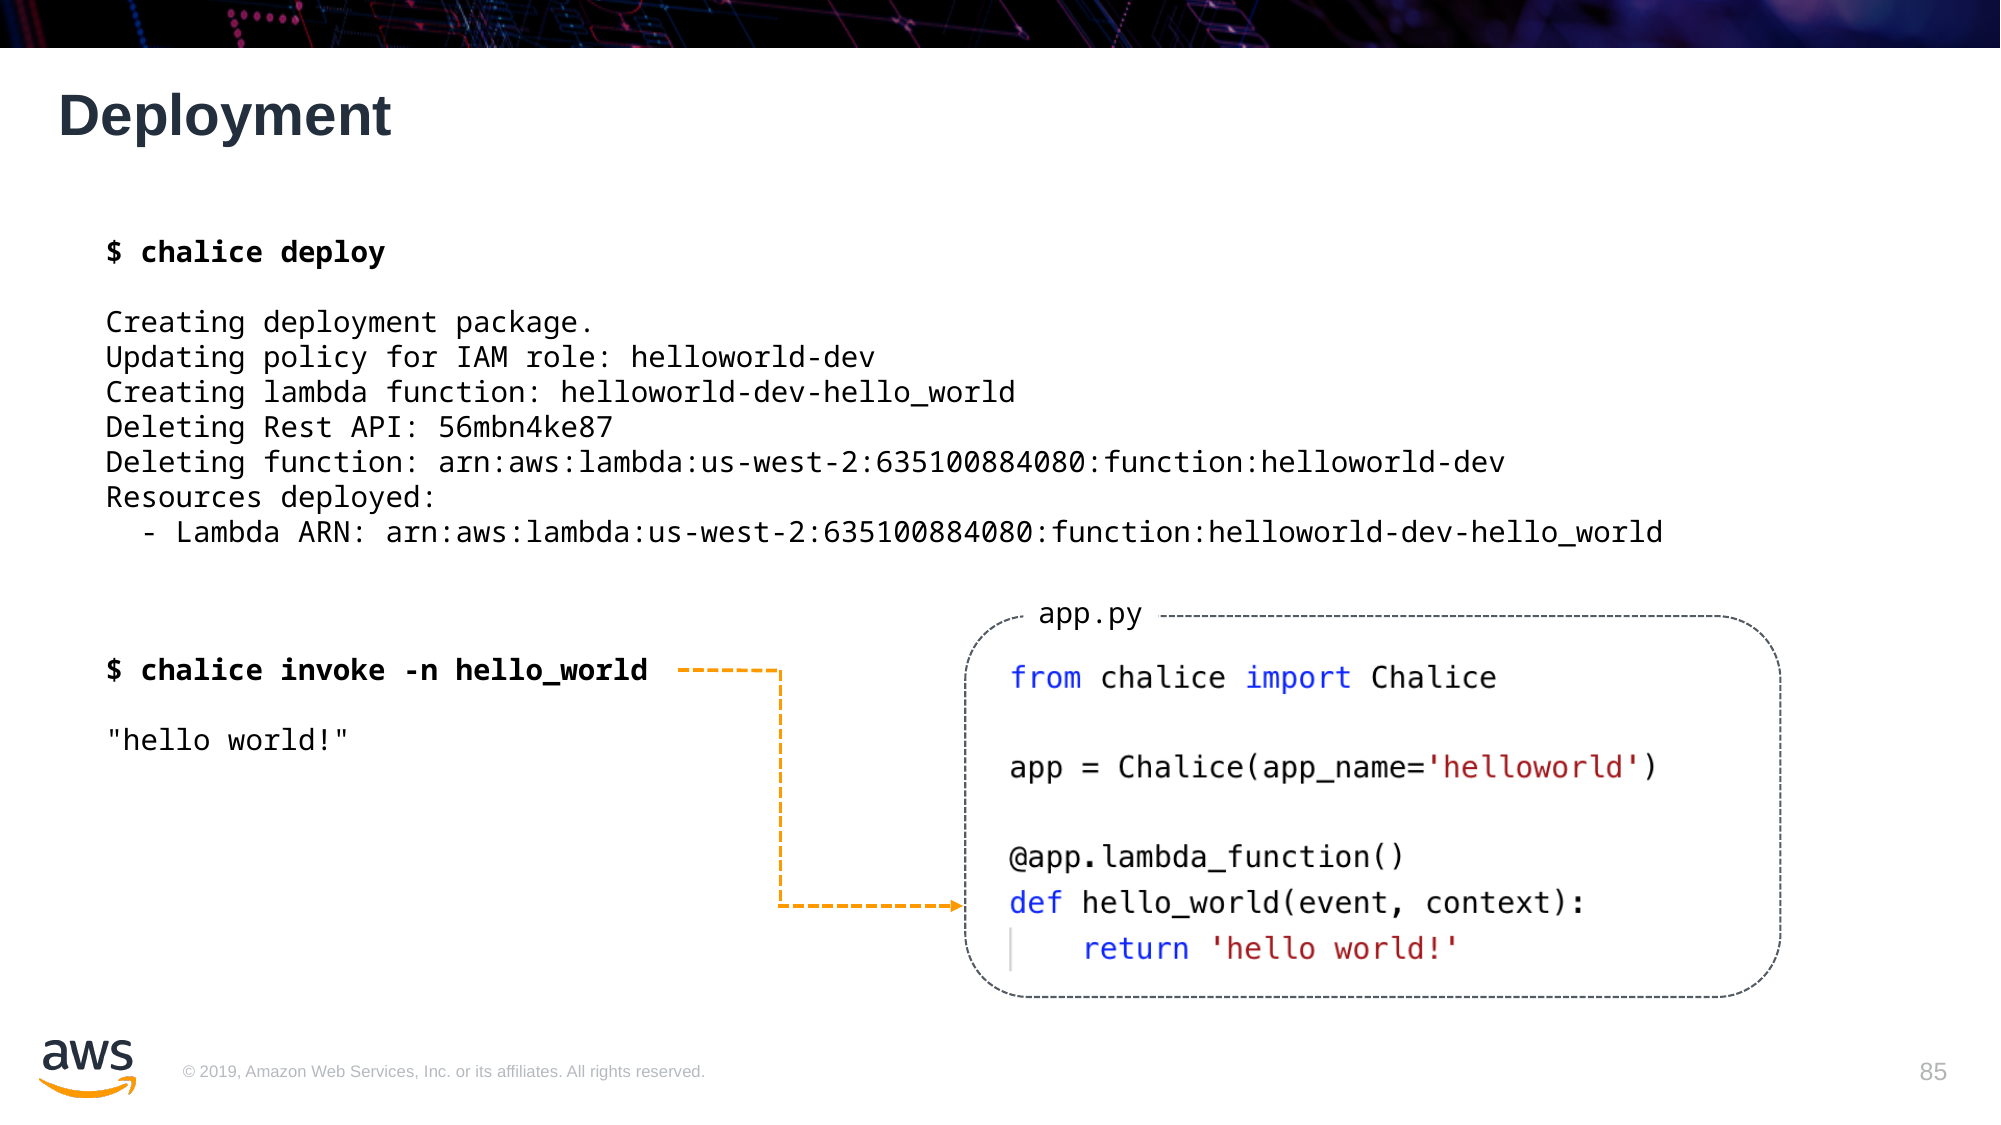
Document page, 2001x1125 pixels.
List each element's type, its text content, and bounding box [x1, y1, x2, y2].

picture [1003, 644, 1695, 1013]
text_box [964, 615, 1782, 999]
text_box $ chalice invoke -n hello_world "hello world!" [90, 644, 974, 764]
title Deployment [43, 67, 1963, 166]
picture [39, 1040, 136, 1098]
picture [0, 0, 2000, 48]
slide_number 85 [1512, 1040, 1963, 1101]
text_box $ chalice deploy Creating deployment package. Updating policy for IAM role: helloworld-dev Creating lambda function: helloworld-dev-hello_world Deleting Rest API: 56mbn4ke87 Deleting function: arn:aws:lambda:us-west-2:635100884080:function:helloworld-dev Resources deployed: - Lambda ARN: arn:aws:lambda:us-west-2:635100884080:function:helloworld-dev-hello_world [90, 225, 1836, 556]
text_box app.py [1023, 587, 1159, 637]
